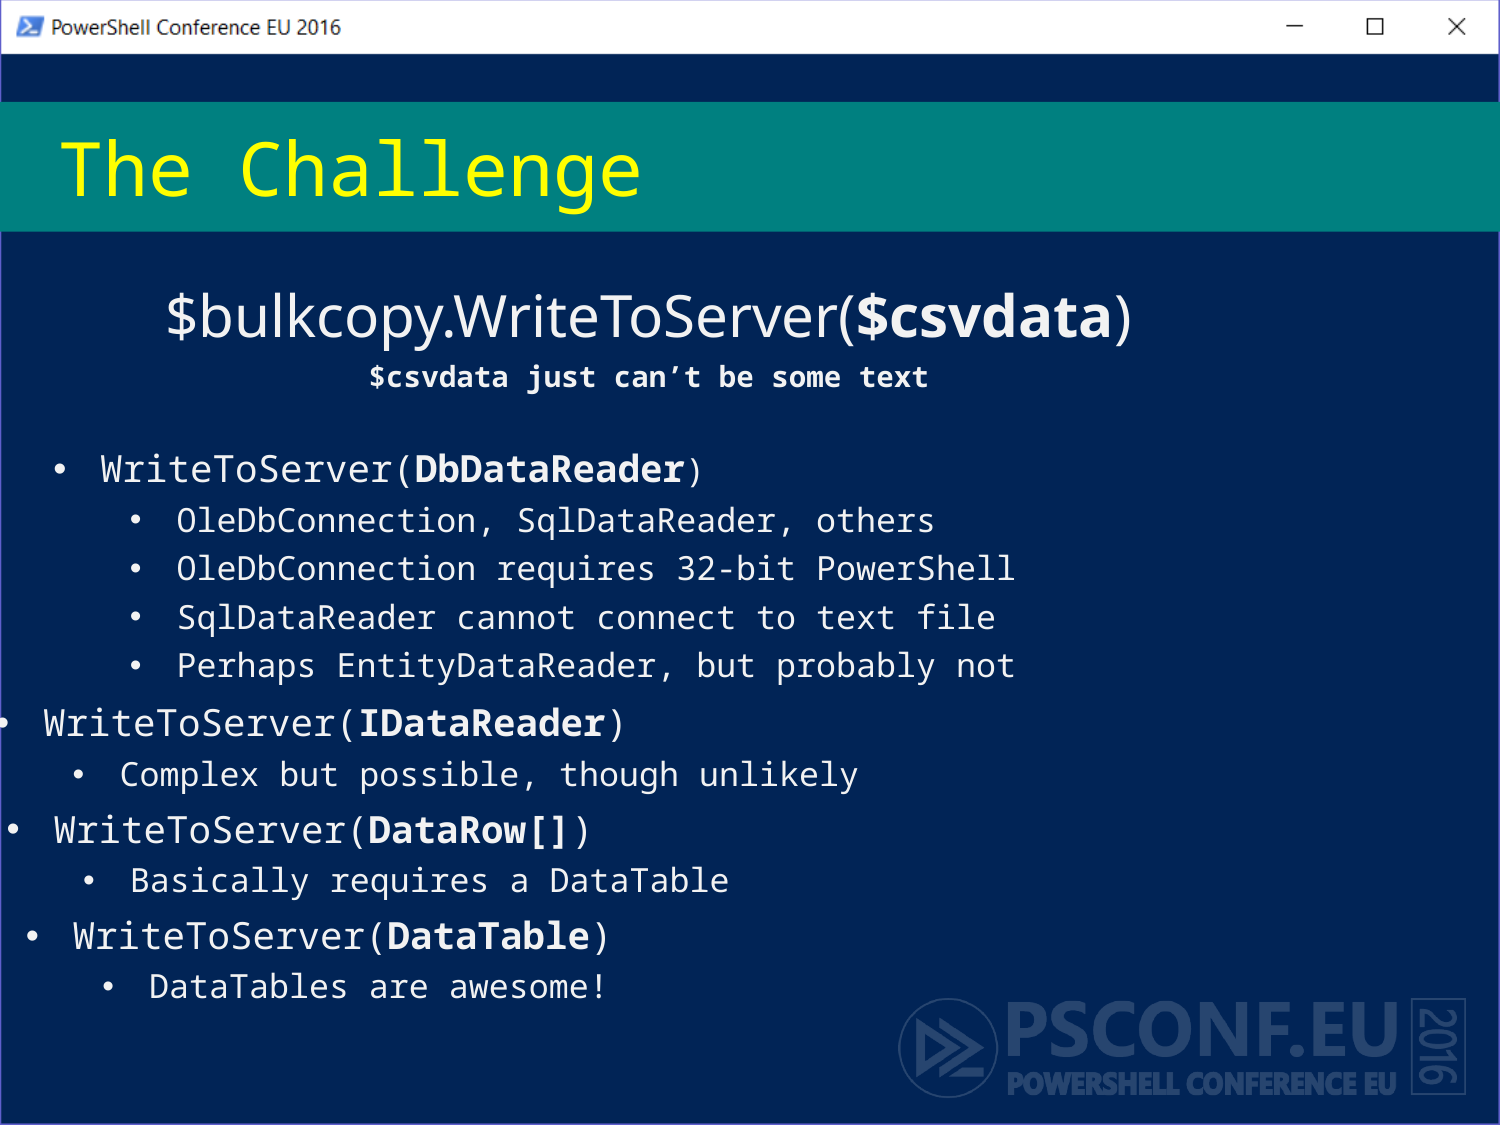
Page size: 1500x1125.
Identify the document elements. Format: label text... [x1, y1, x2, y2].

picture [0, 232, 1500, 1125]
text_box WriteToServer(DataTable) DataTables are awesome! [1, 893, 637, 1031]
title The Challenge [0, 101, 1500, 232]
text_box WriteToServer(DbDataReader) OleDbConnection, SqlDataReader, others OleDbConnection requires 32-bit PowerShell SqlDataReader cannot connect to text file Perhaps EntityDataReader, but probably not [45, 443, 1331, 693]
text_box WriteToServer(IDataReader) Complex but possible, though unlikely [0, 680, 884, 818]
text_box $bulkcopy.WriteToServer($csvdata) $csvdata just can’t be some text [141, 255, 1156, 418]
text_box WriteToServer(DataRow[]) Basically requires a DataTable [0, 786, 755, 924]
picture [0, 0, 1500, 101]
